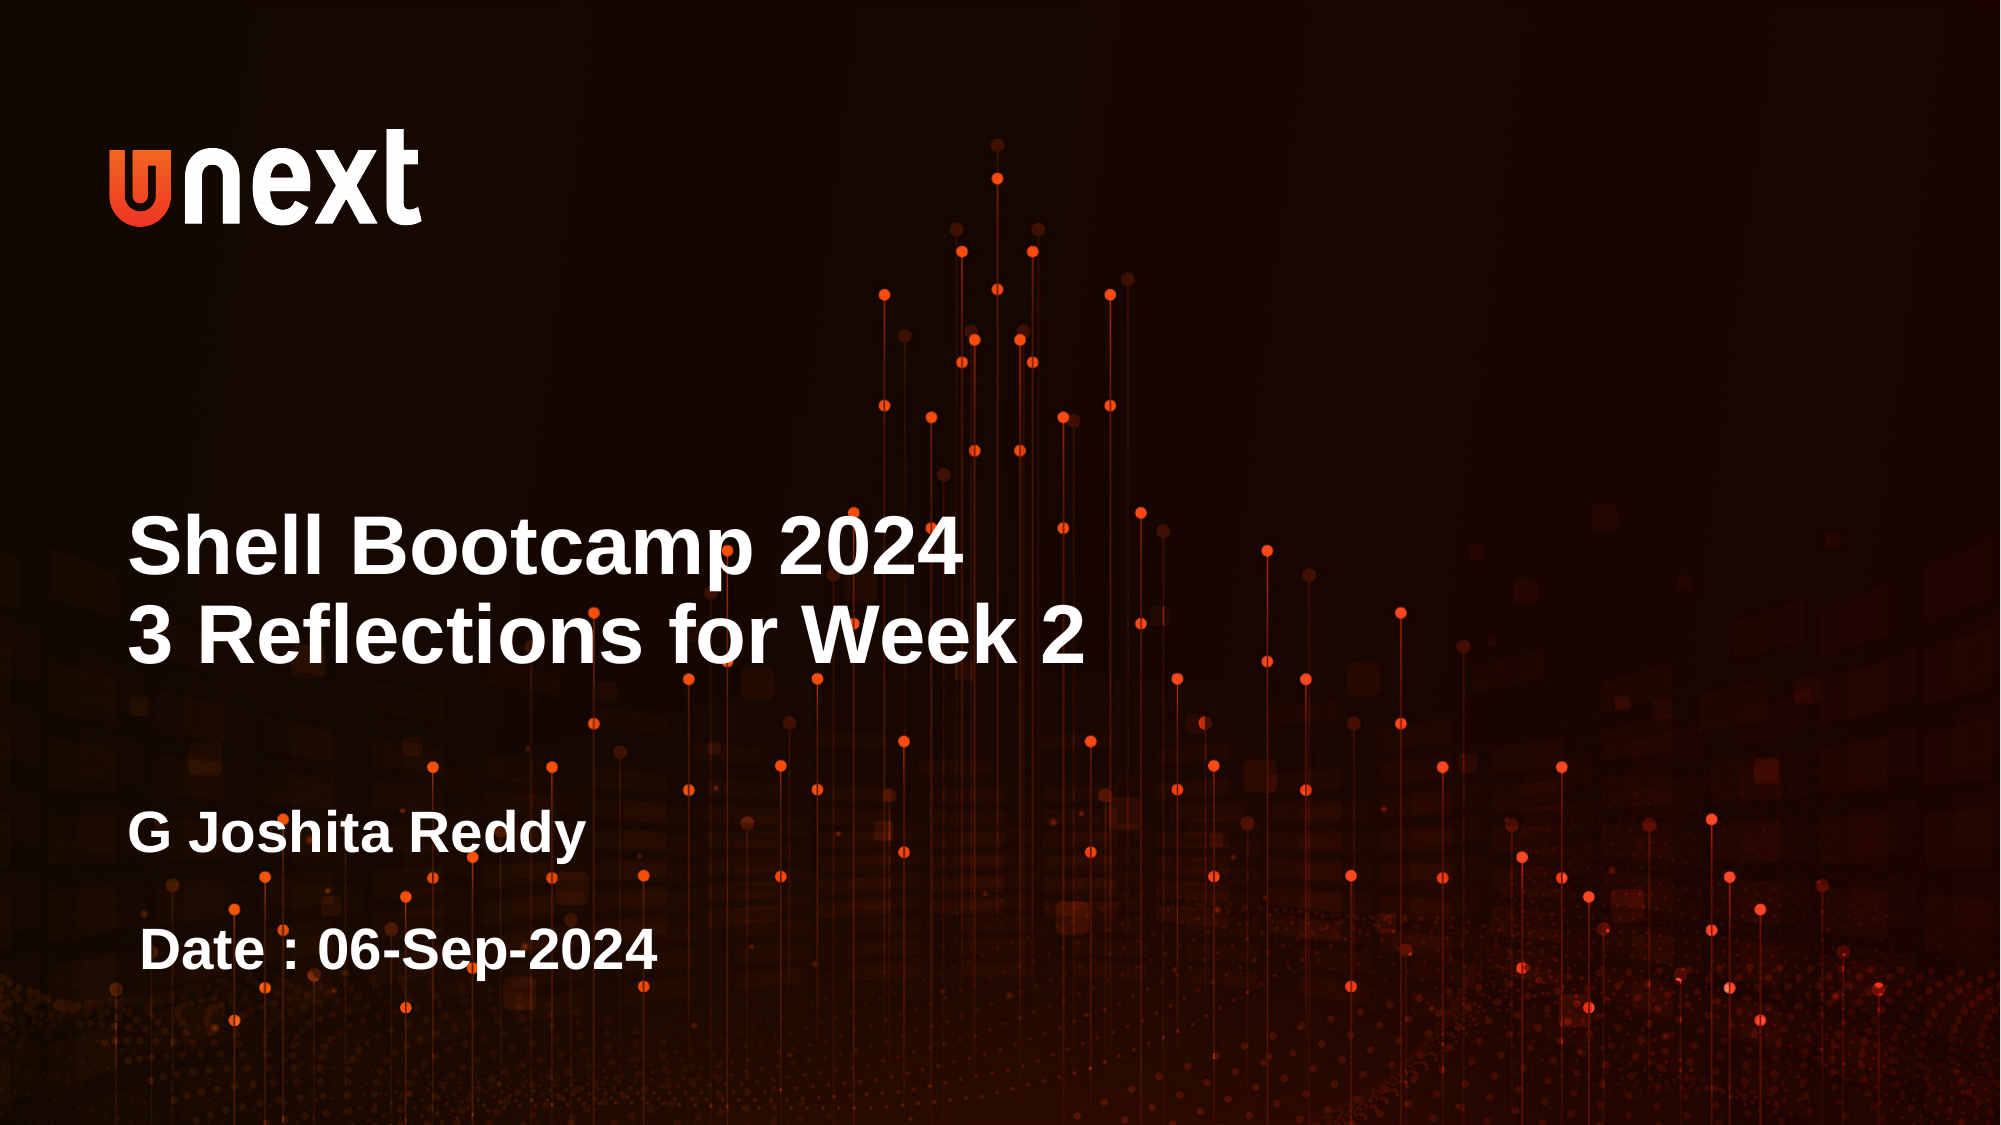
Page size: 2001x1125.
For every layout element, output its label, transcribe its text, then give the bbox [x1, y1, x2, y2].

list Shell Bootcamp 2024 3 Reflections for Week 2 [112, 36, 1839, 690]
text_box Date : 06-Sep-2024 [124, 903, 1350, 989]
text_box G Joshita Reddy [112, 786, 1474, 872]
picture [0, 0, 2001, 1125]
